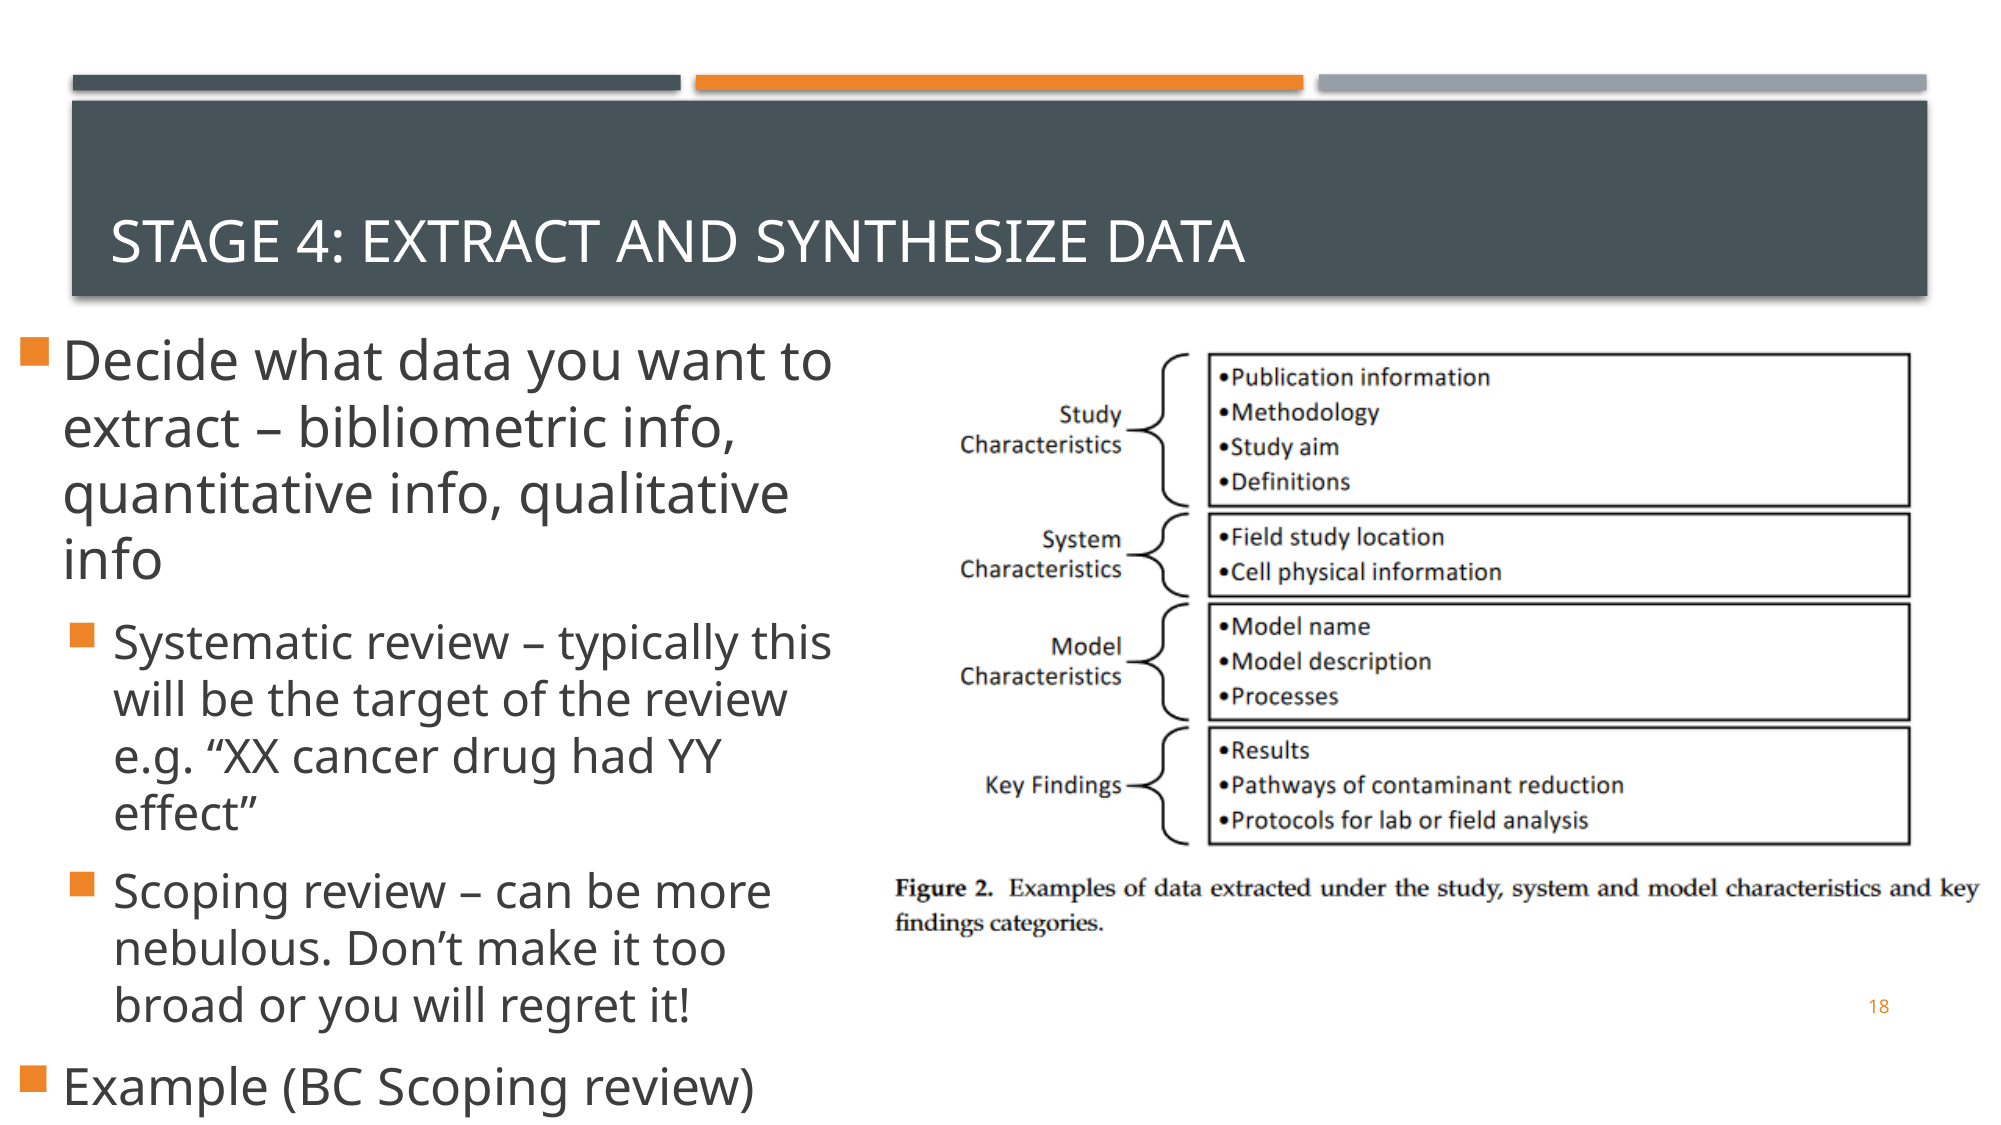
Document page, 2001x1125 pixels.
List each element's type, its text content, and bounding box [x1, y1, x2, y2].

slide_number 18 [1732, 977, 1905, 1037]
list Decide what data you want to extract – bibliometric info, quantitative info, qualitative info Systematic review – typically this will be the target of the review e.g. “XX cancer drug had YY effect” Scoping review – can be more nebulous. Don’t make it too broad or you will regret it! Example (BC Scoping review) [0, 316, 886, 1125]
picture [885, 319, 2000, 943]
title Stage 4: Extract and Synthesize Data [95, 115, 1905, 282]
